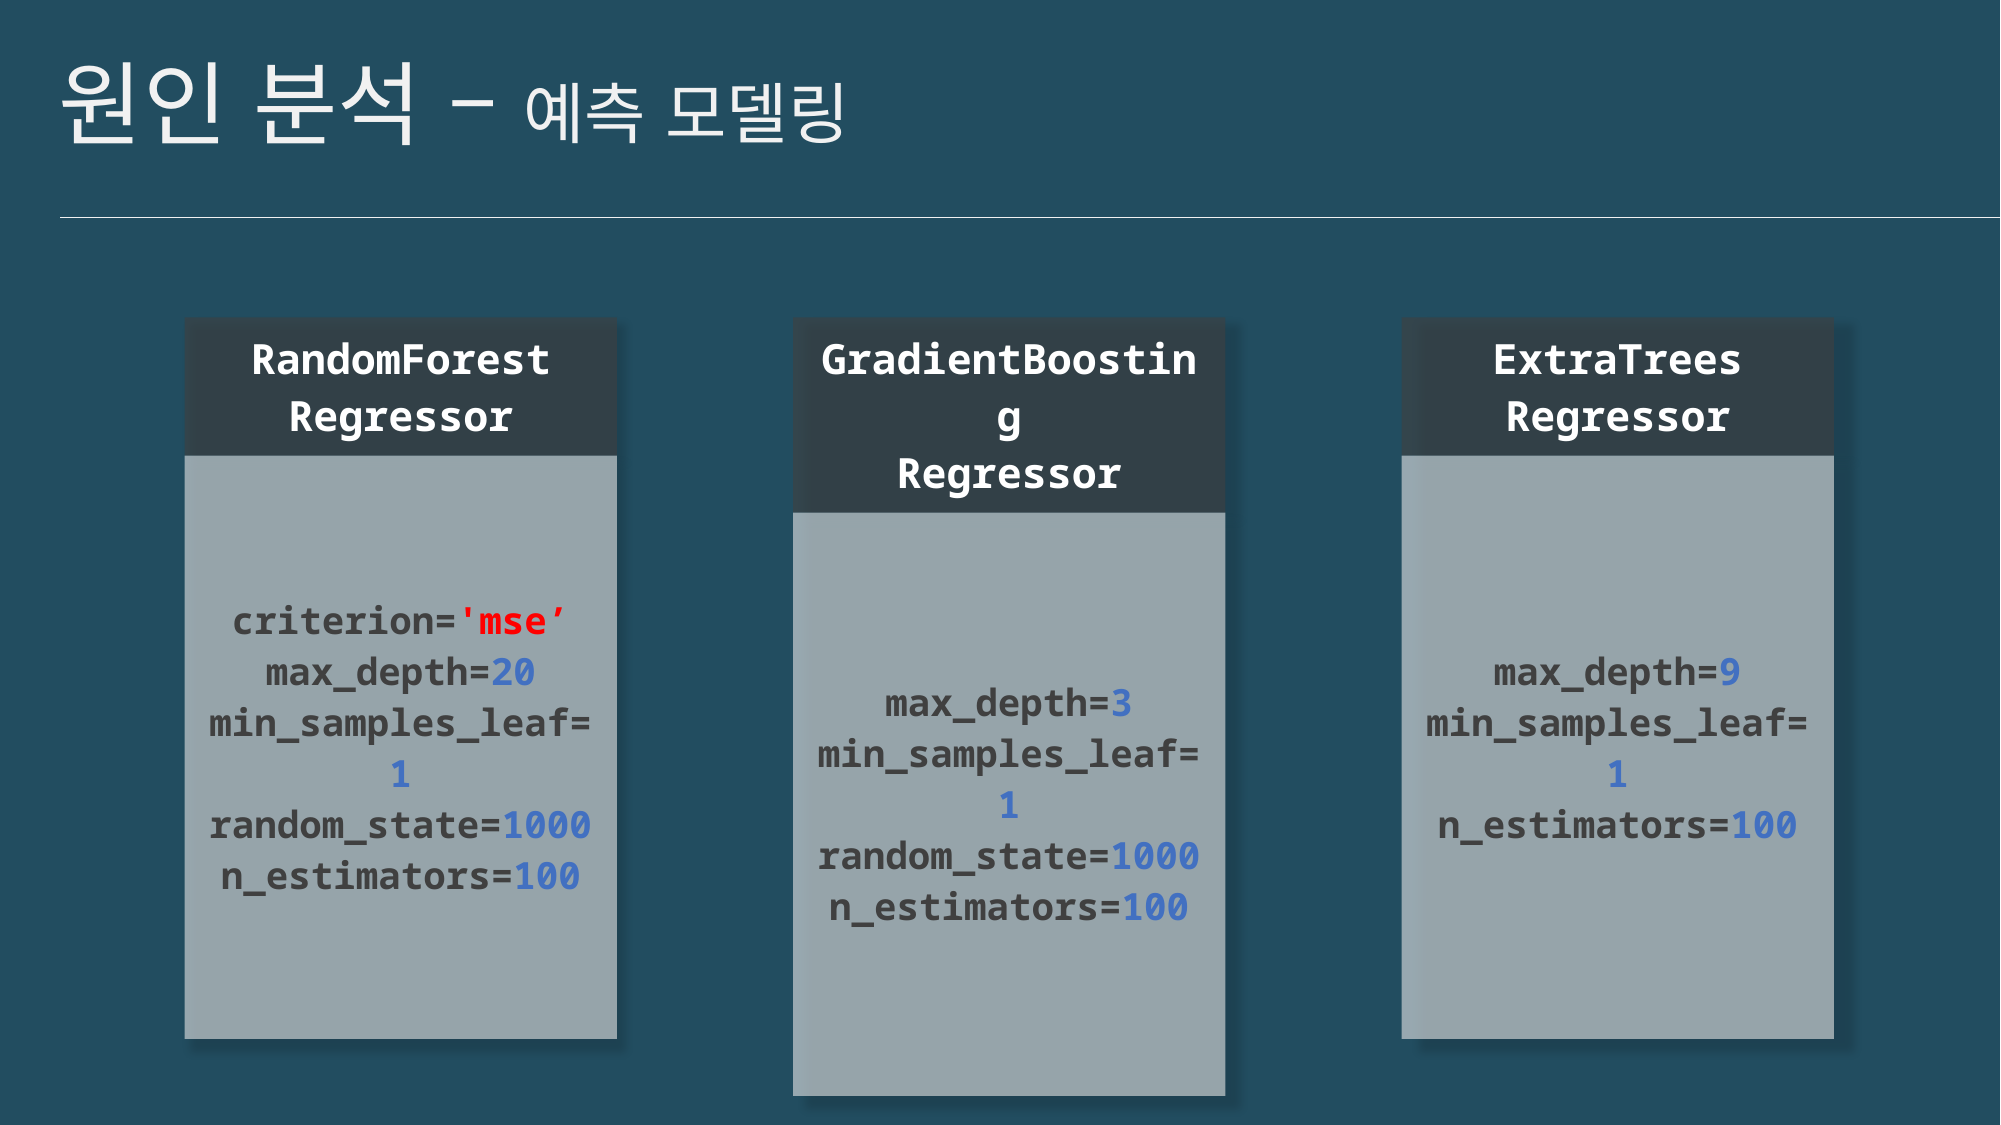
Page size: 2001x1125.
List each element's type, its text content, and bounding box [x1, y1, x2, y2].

table_header ExtraTrees Regressor [1402, 317, 1834, 456]
table_cell criterion='mse’ max_depth=20 min_samples_leaf=1 random_state=1000 n_estimators=100 [185, 456, 617, 1039]
table_header RandomForest Regressor [185, 317, 617, 456]
table_header GradientBoosting Regressor [793, 317, 1225, 513]
table_cell max_depth=3 min_samples_leaf=1 random_state=1000 n_estimators=100 [793, 513, 1225, 1096]
table_cell max_depth=9 min_samples_leaf=1 n_estimators=100 [1402, 456, 1834, 1039]
title 원인 분석 – 예측 모델링 [0, 0, 2000, 218]
